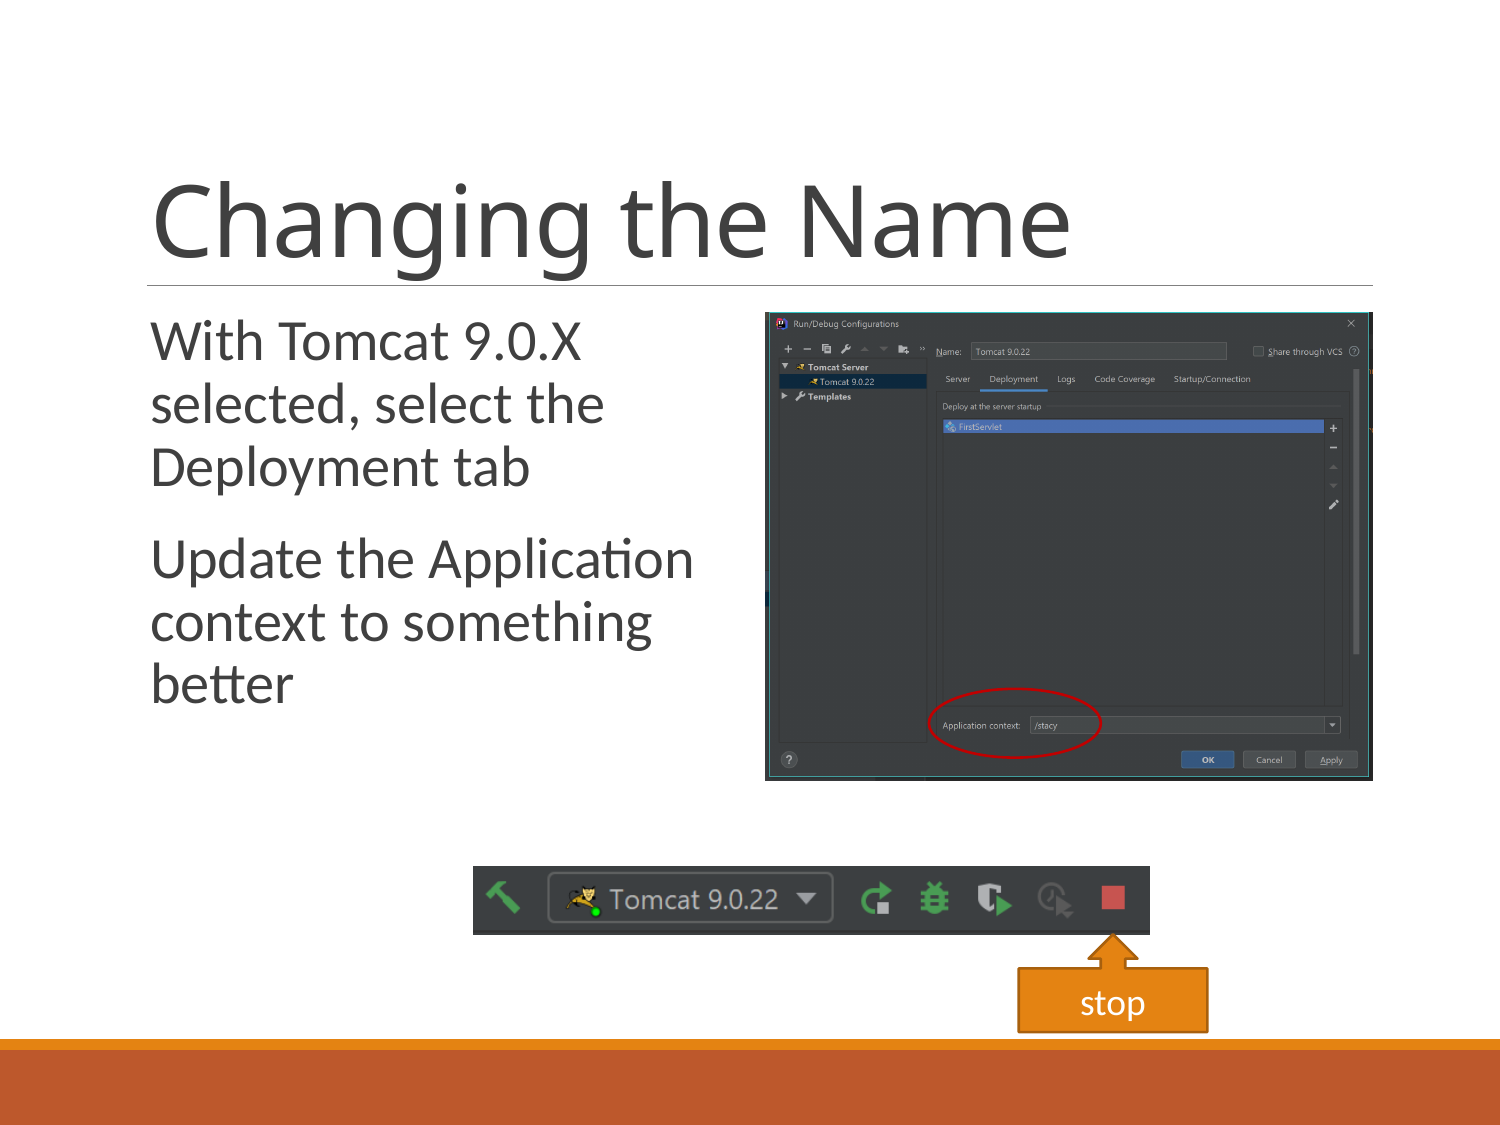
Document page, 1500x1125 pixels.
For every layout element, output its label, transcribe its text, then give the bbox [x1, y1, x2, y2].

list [764, 312, 1373, 782]
title Changing the Name [135, 47, 1373, 285]
list With Tomcat 9.0.X selected, select the Deployment tab Update the Application context to something better [135, 302, 743, 963]
text_box stop [1017, 944, 1209, 1034]
picture [473, 866, 1151, 935]
